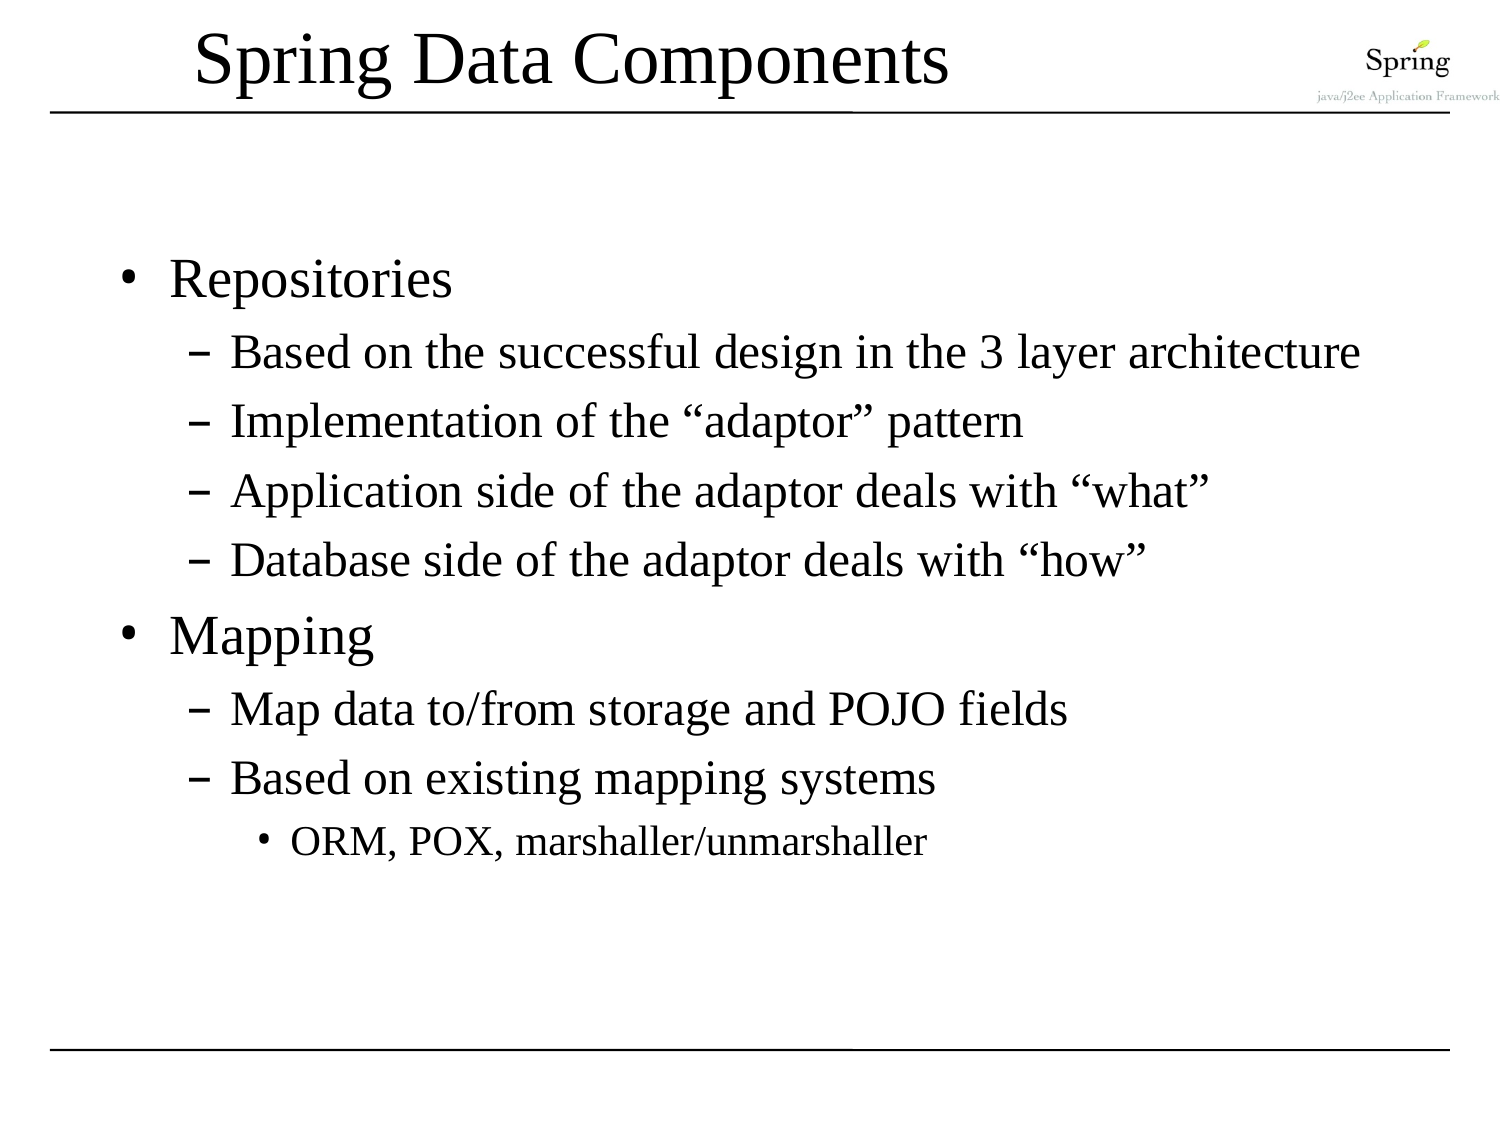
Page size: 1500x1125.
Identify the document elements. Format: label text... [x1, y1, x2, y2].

title Spring Data Components [56, 0, 1089, 138]
picture [1316, 0, 1500, 106]
list Repositories Based on the successful design in the 3 layer architecture Implementation of the “adaptor” pattern Application side of the adaptor deals with “what” Database side of the adaptor deals with “how” Mapping Map data to/from storage and POJO fields Based on existing mapping systems ORM, POX, marshaller/unmarshaller [103, 233, 1394, 882]
